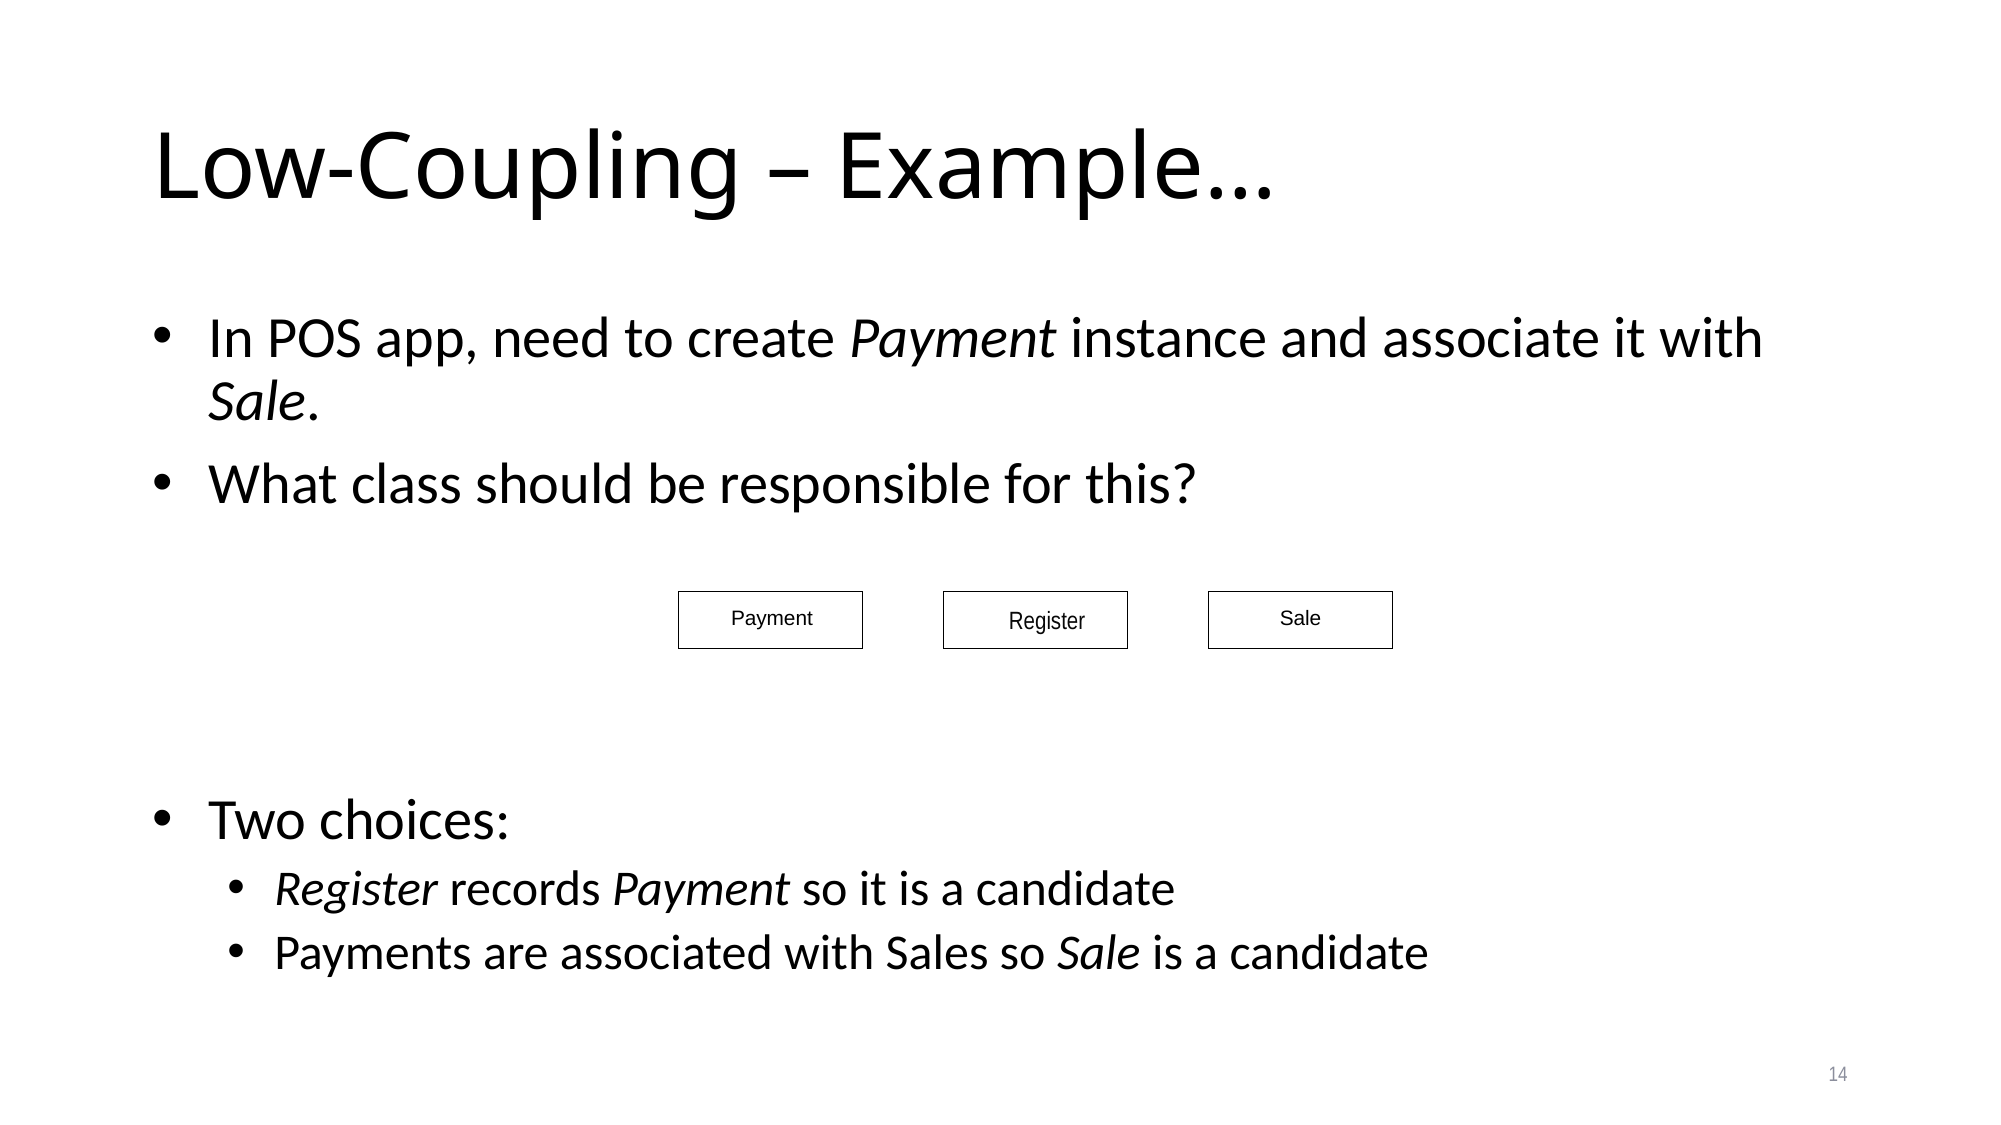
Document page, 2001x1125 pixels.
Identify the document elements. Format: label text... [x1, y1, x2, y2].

title Low-Coupling – Example… [137, 59, 1863, 278]
slide_number 14 [1412, 1042, 1863, 1103]
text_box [674, 587, 1395, 653]
list In POS app, need to create Payment instance and associate it with Sale. What class should be responsible for this? Two choices: Register records Payment so it is a candidate Payments are associated with Sales so Sale is a candidate [137, 299, 1863, 1014]
